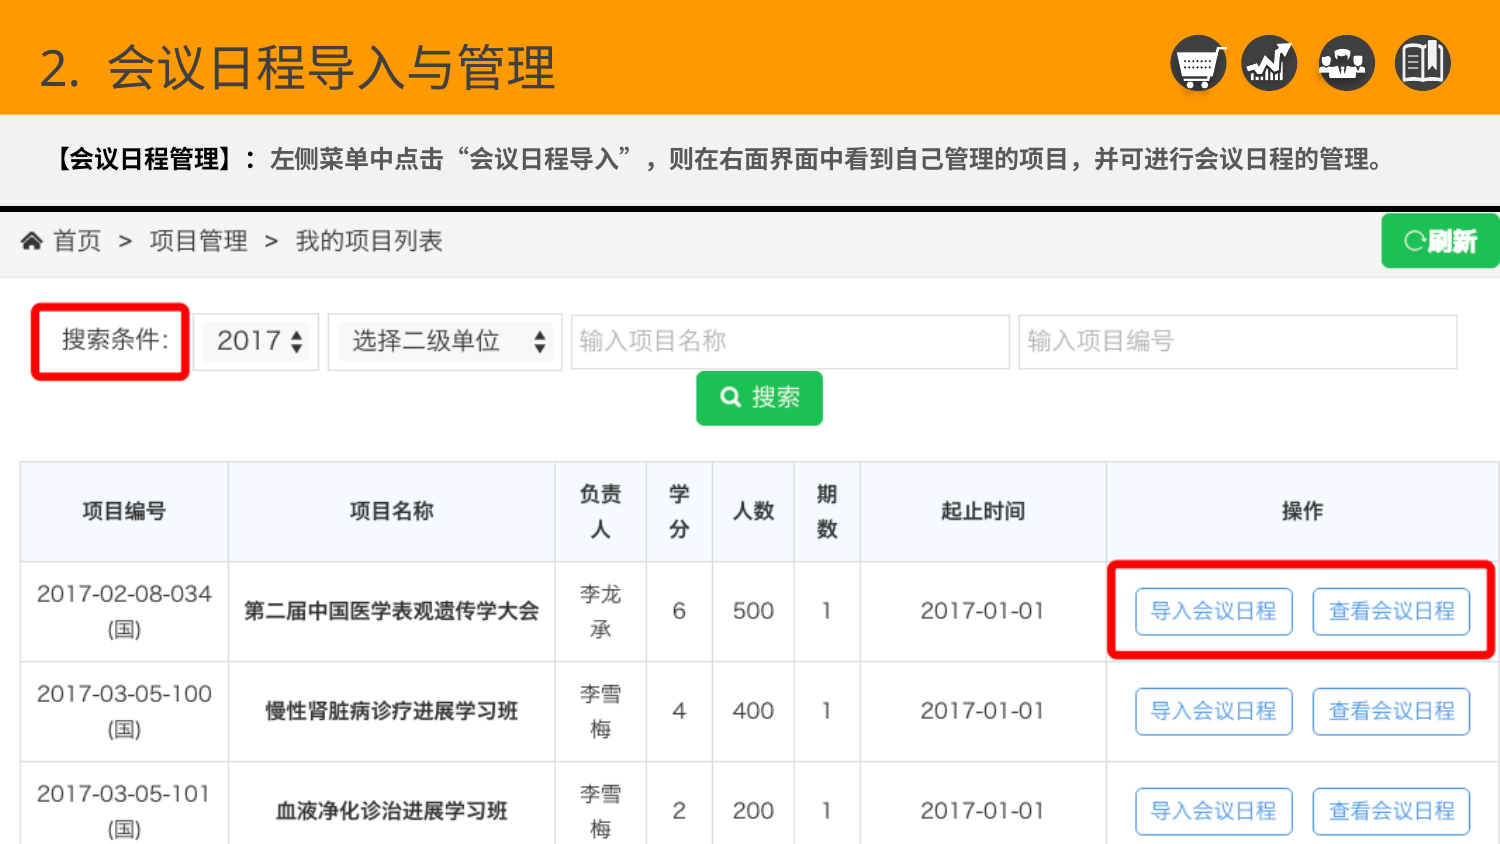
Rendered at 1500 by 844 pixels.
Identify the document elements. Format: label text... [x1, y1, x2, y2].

text_box 【会议日程管理】：左侧菜单中点击“会议日程导入”，则在右面界面中看到自己管理的项目，并可进行会议日程的管理。 [33, 138, 1440, 180]
text_box 2. 会议日程导入与管理 [24, 28, 571, 104]
picture [0, 212, 1500, 844]
